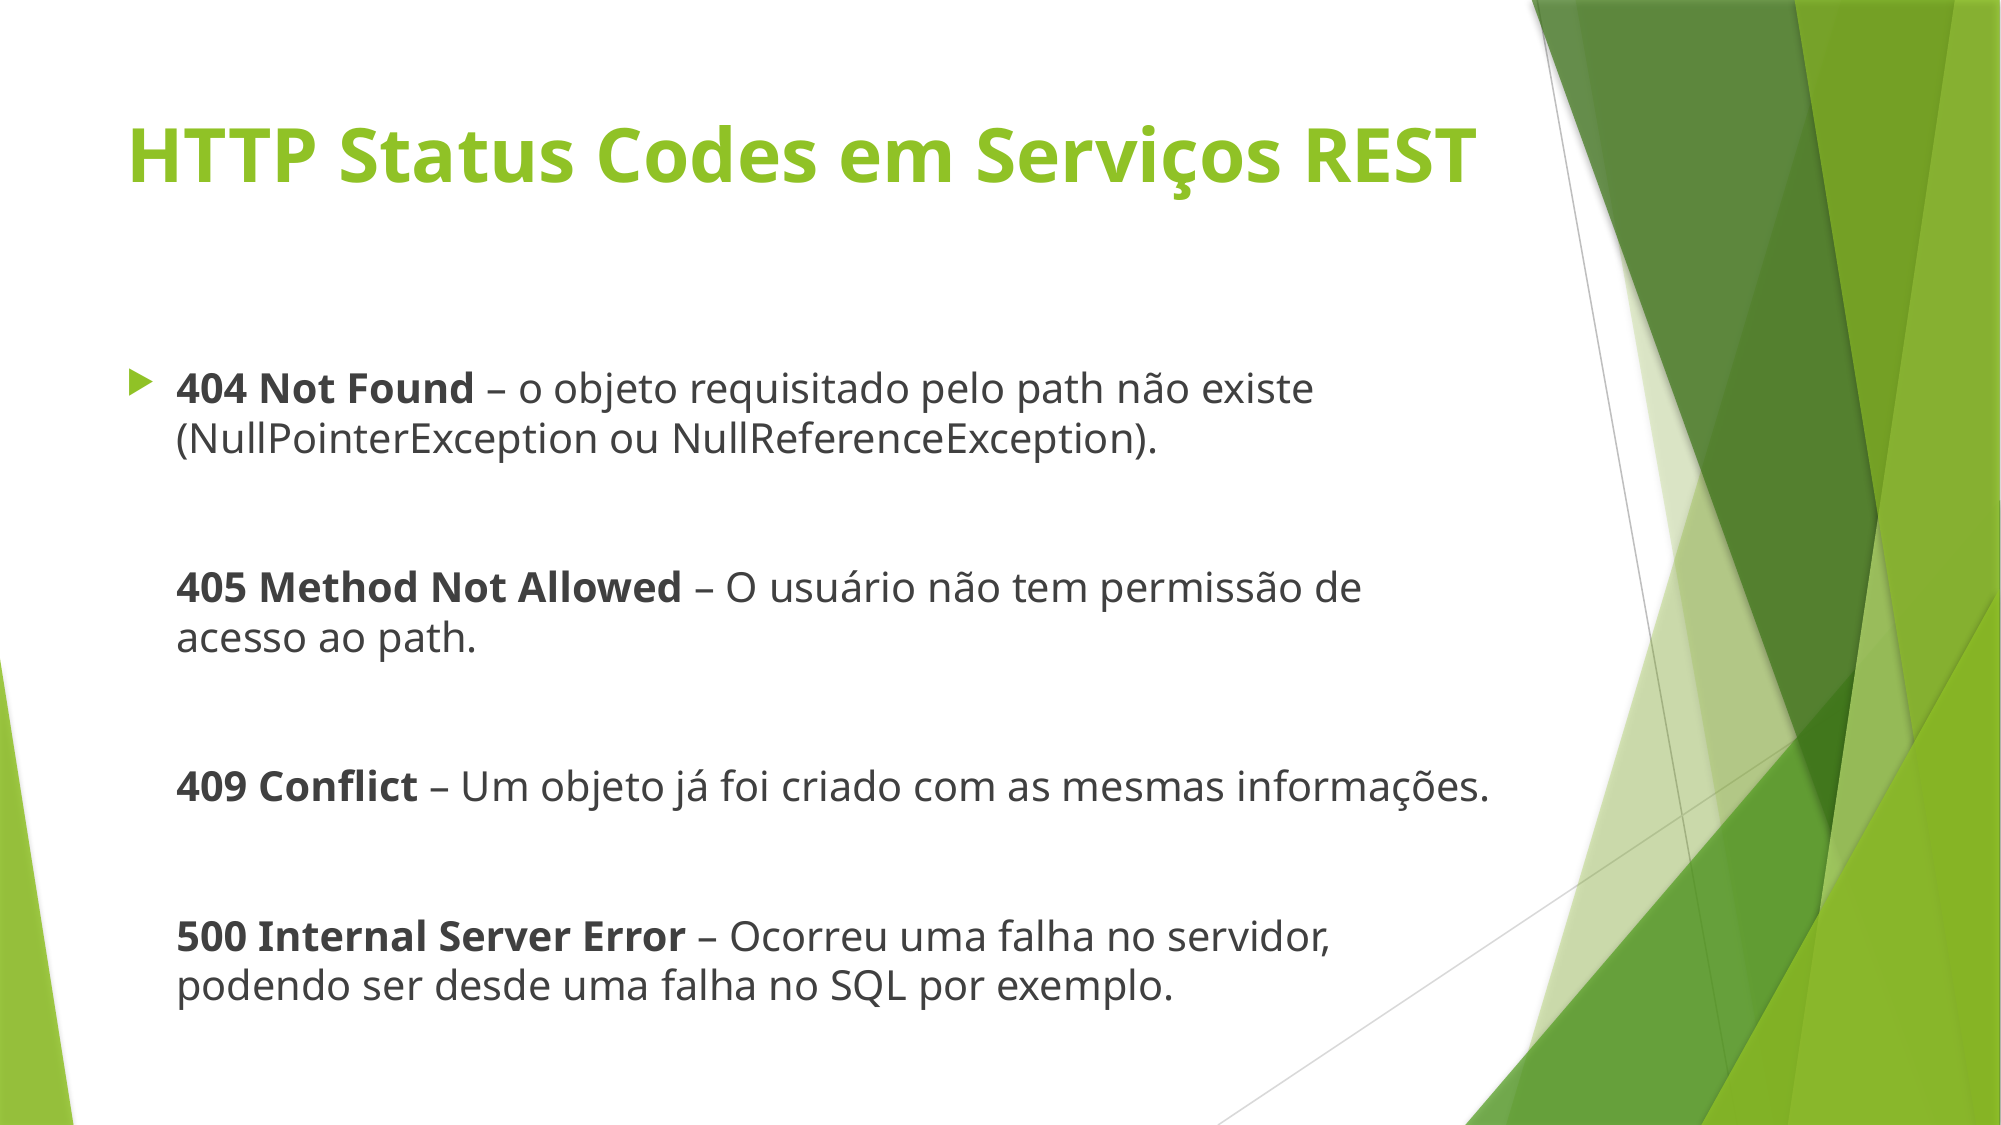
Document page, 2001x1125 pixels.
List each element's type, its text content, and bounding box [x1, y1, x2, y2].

title HTTP Status Codes em Serviços REST [111, 99, 1522, 317]
list 404 Not Found – o objeto requisitado pelo path não existe (NullPointerException ou NullReferenceException). 405 Method Not Allowed – O usuário não tem permissão de acesso ao path. 409 Conflict – Um objeto já foi criado com as mesmas informações. 500 Internal Server Error – Ocorreu uma falha no servidor, podendo ser desde uma falha no SQL por exemplo. [111, 354, 1522, 1125]
